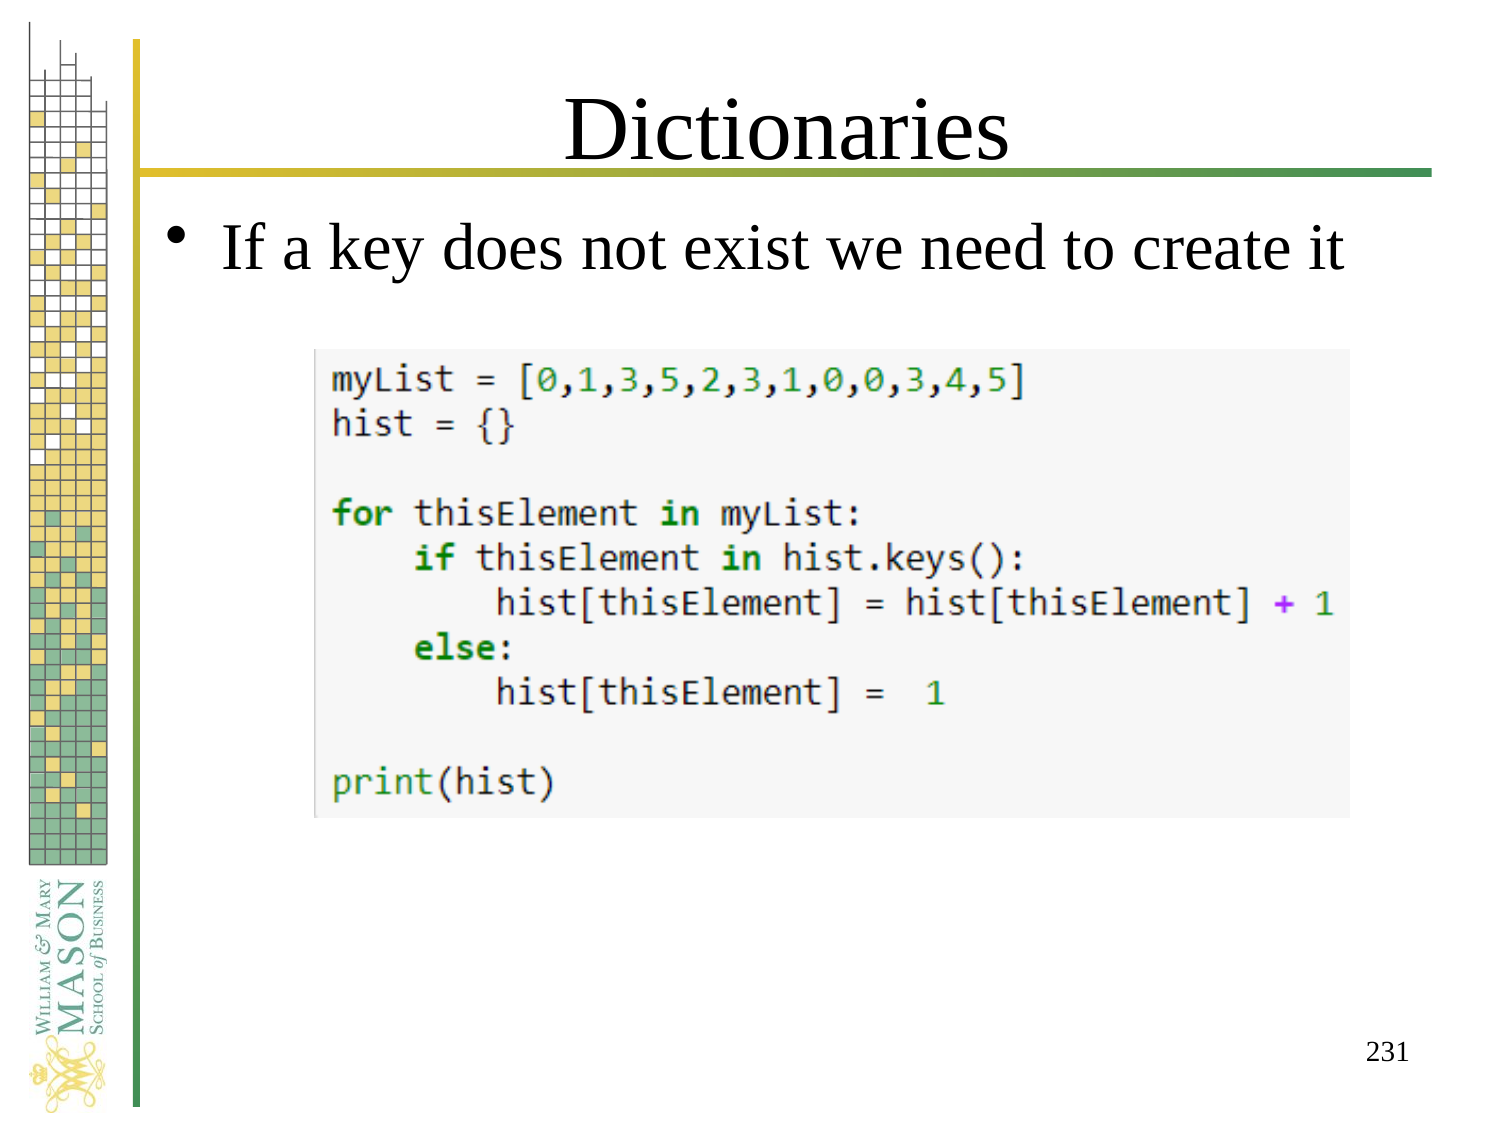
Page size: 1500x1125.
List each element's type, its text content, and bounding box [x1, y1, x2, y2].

slide_number 231 [1048, 1024, 1426, 1103]
picture [314, 349, 1350, 818]
title Dictionaries [150, 45, 1425, 195]
list If a key does not exist we need to create it [150, 195, 1425, 963]
title Boolean Statements [29, 879, 107, 1113]
